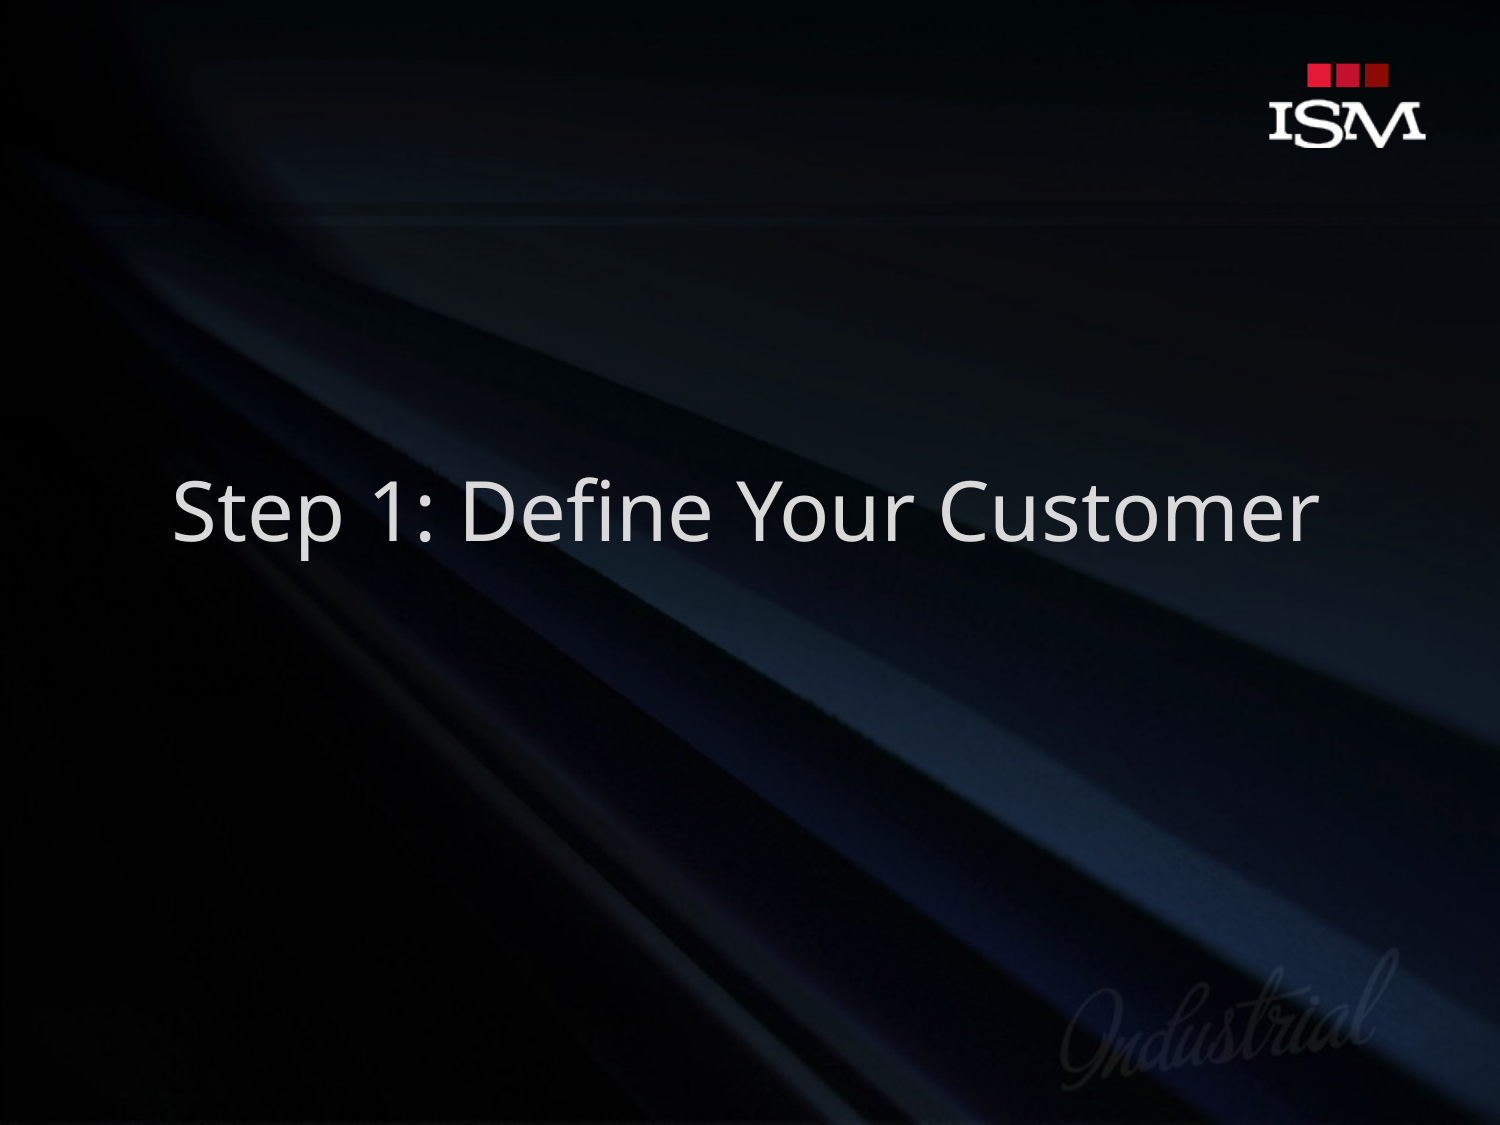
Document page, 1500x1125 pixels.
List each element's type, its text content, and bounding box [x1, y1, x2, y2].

picture [0, 0, 1500, 1125]
list Step 1: Define Your Customer [99, 189, 1394, 959]
